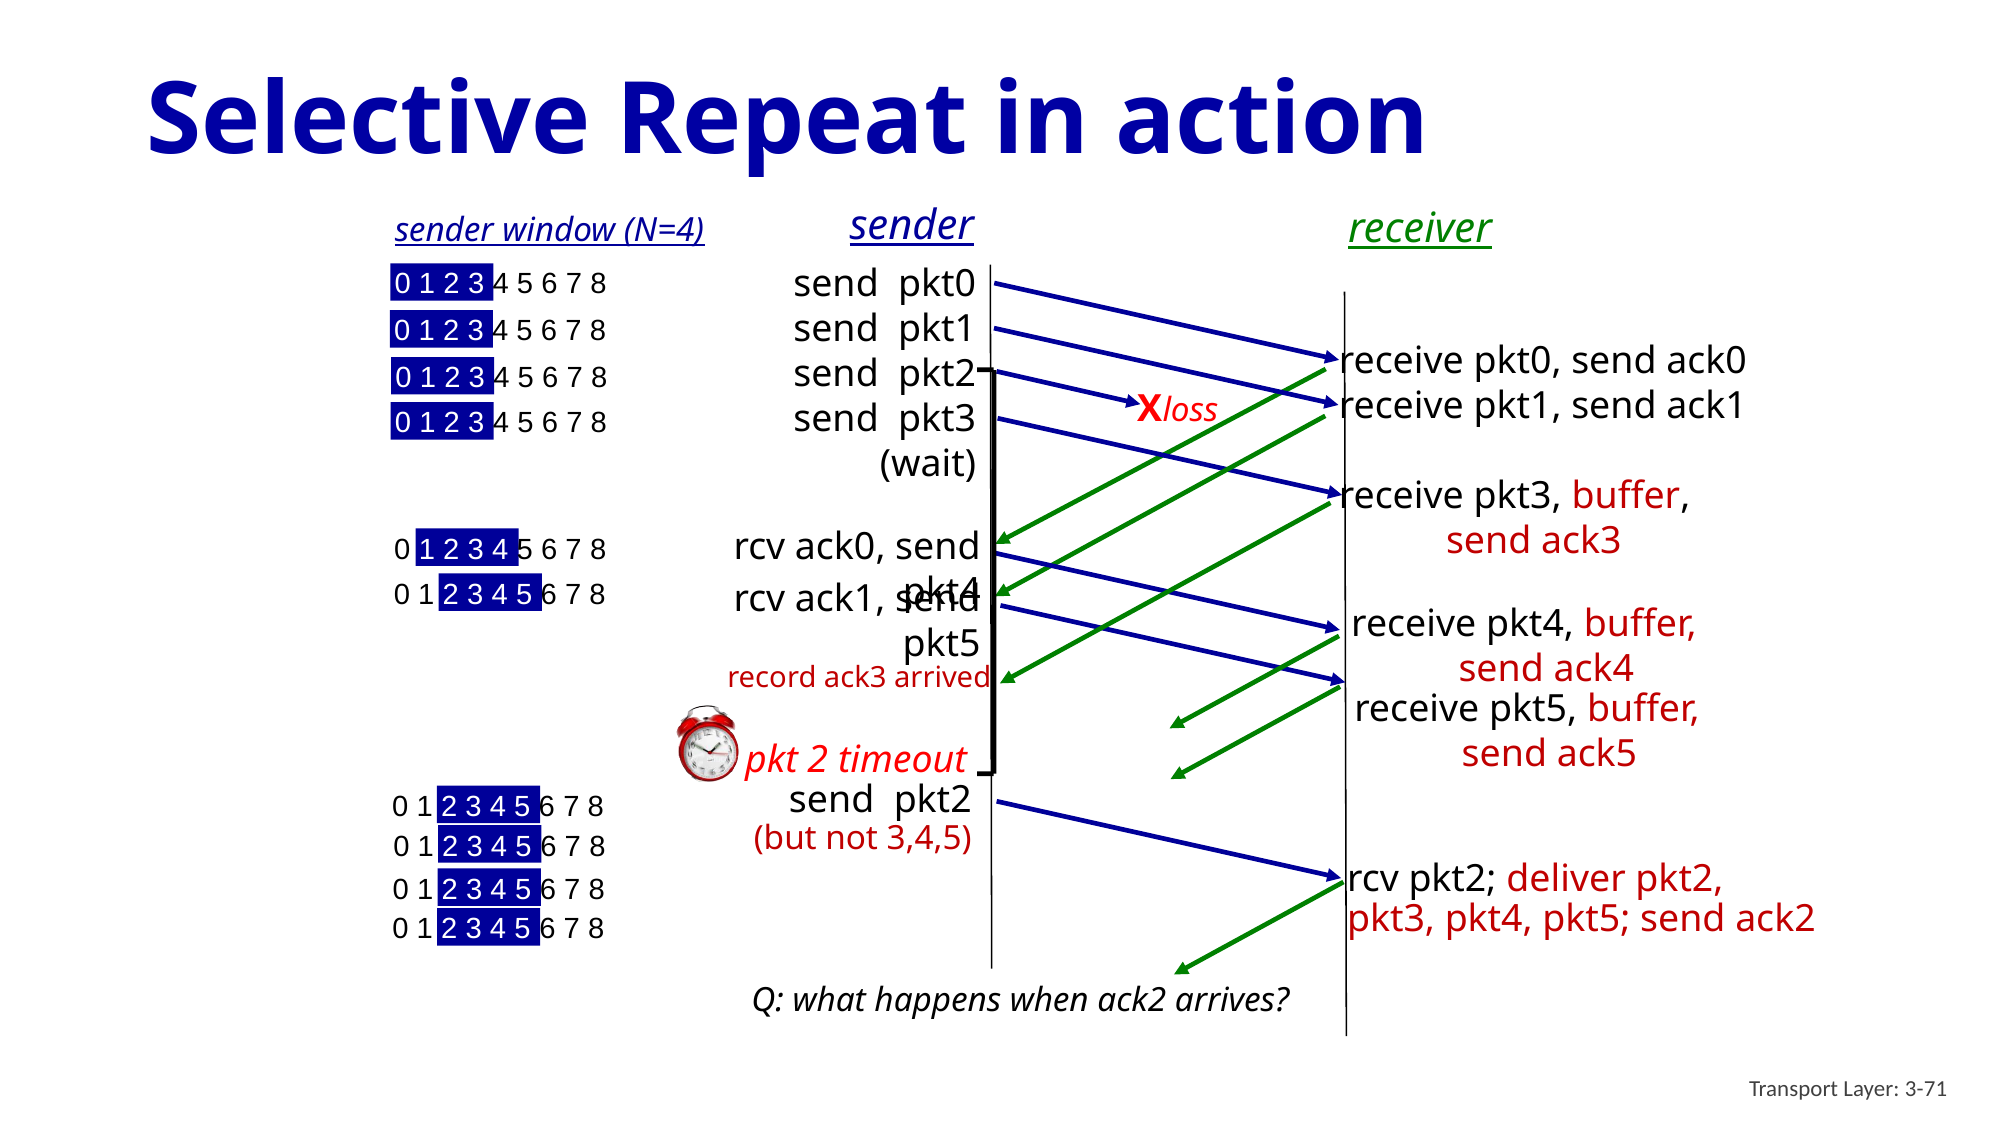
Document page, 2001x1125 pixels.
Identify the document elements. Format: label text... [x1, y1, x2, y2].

text_box send pkt0 send pkt1 send pkt2 send pkt3 (wait) [778, 251, 992, 369]
text_box sender [834, 190, 989, 256]
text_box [379, 566, 996, 627]
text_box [669, 627, 994, 787]
text_box receive pkt5, buffer, send ack5 [1339, 676, 1725, 782]
text_box sender window (N=4) [379, 200, 720, 256]
slide_number Transport Layer: 3-71 [1512, 1056, 1963, 1117]
text_box Q: what happens when ack2 arrives? [736, 971, 1305, 1026]
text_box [993, 282, 1343, 495]
text_box [996, 801, 1332, 882]
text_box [380, 257, 630, 447]
text_box rcv pkt2; deliver pkt2, pkt3, pkt4, pkt5; send ack2 [1332, 851, 1831, 947]
text_box receiver [1333, 193, 1507, 259]
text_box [378, 779, 628, 953]
title Selective Repeat in action [131, 47, 1952, 195]
text_box [1007, 506, 1324, 684]
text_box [380, 514, 996, 566]
text_box [997, 495, 1088, 544]
text_box [997, 566, 1051, 597]
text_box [669, 369, 994, 514]
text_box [1169, 635, 1340, 780]
text_box [1176, 888, 1332, 971]
text_box send pkt2 (but not 3,4,5) [738, 787, 987, 865]
text_box [1169, 591, 1336, 634]
text_box record ack3 arrived [994, 650, 1007, 701]
text_box receive pkt0, send ack0 receive pkt1, send ack1 receive pkt3, buffer, send ack3 [1324, 328, 1763, 569]
text_box receive pkt4, buffer, send ack4 [1336, 591, 1722, 676]
